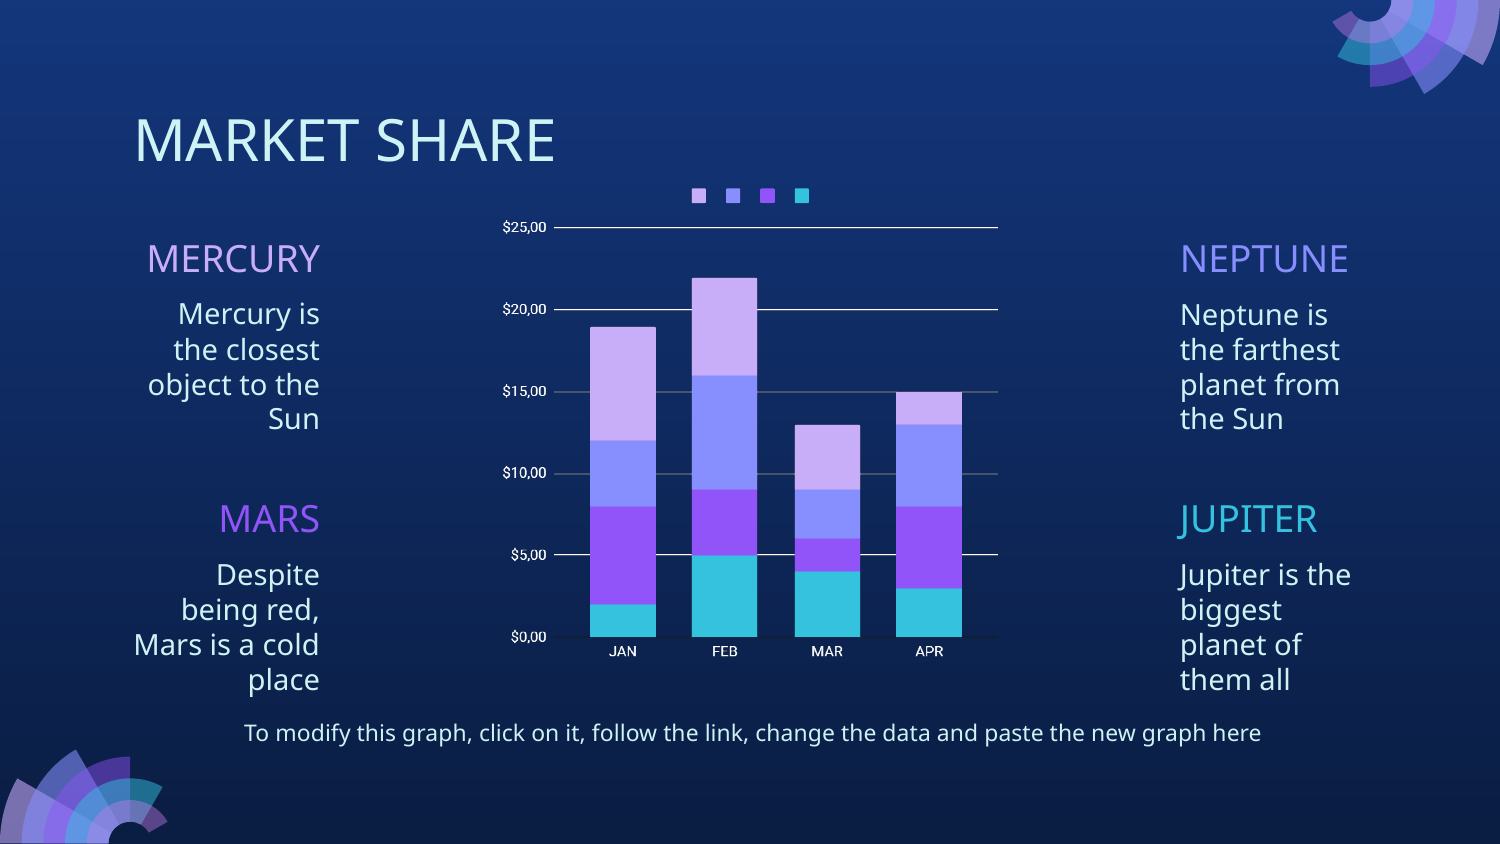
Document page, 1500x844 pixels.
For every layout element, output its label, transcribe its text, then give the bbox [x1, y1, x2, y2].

text_box To modify this graph, click on it, follow the link, change the data and paste the new graph here [118, 709, 1382, 755]
text_box NEPTUNE [1164, 219, 1382, 280]
text_box MERCURY [118, 219, 336, 280]
text_box Jupiter is the biggest planet of them all [1164, 541, 1382, 665]
text_box Despite being red, Mars is a cold place [118, 541, 336, 665]
title MARKET SHARE [118, 88, 1382, 183]
picture [475, 162, 1024, 685]
text_box Mercury is the closest object to the Sun [118, 280, 336, 452]
text_box Neptune is the farthest planet from the Sun [1164, 280, 1382, 404]
text_box MARS [118, 480, 336, 541]
text_box JUPITER [1164, 480, 1382, 541]
